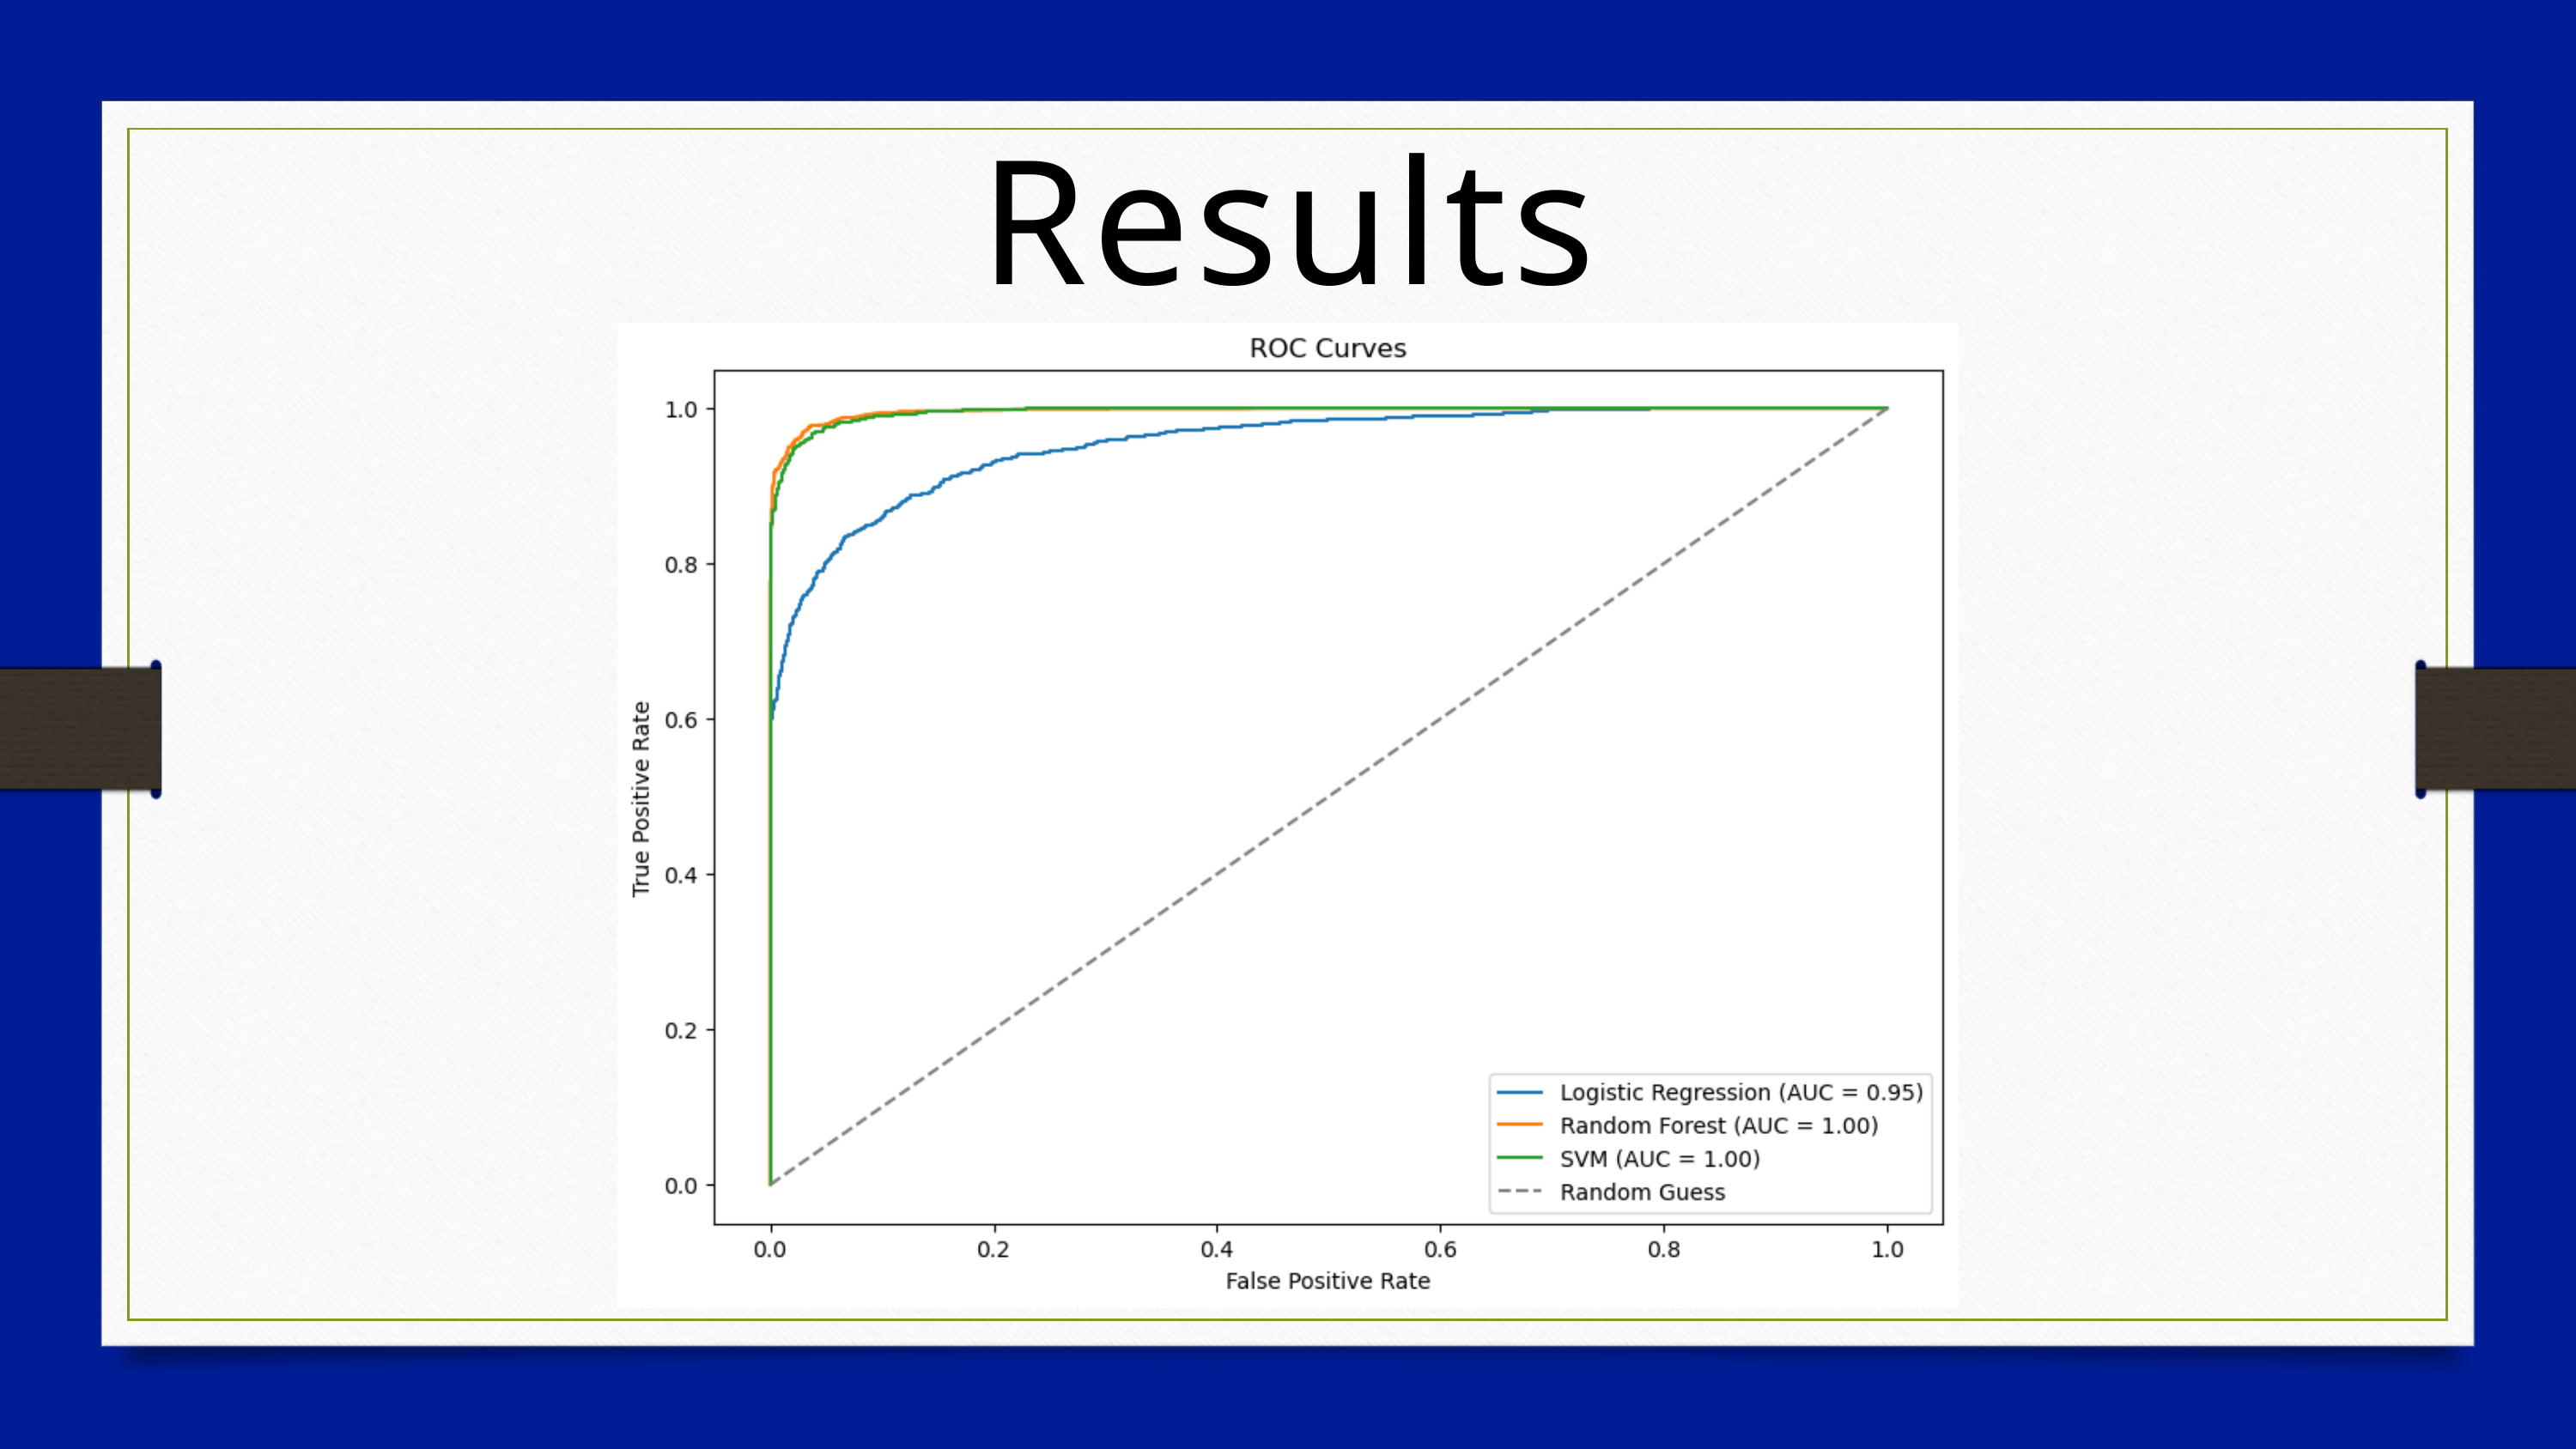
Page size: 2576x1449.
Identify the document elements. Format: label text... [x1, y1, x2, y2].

text_box Results [84, 136, 2492, 320]
picture [0, 0, 2576, 1448]
